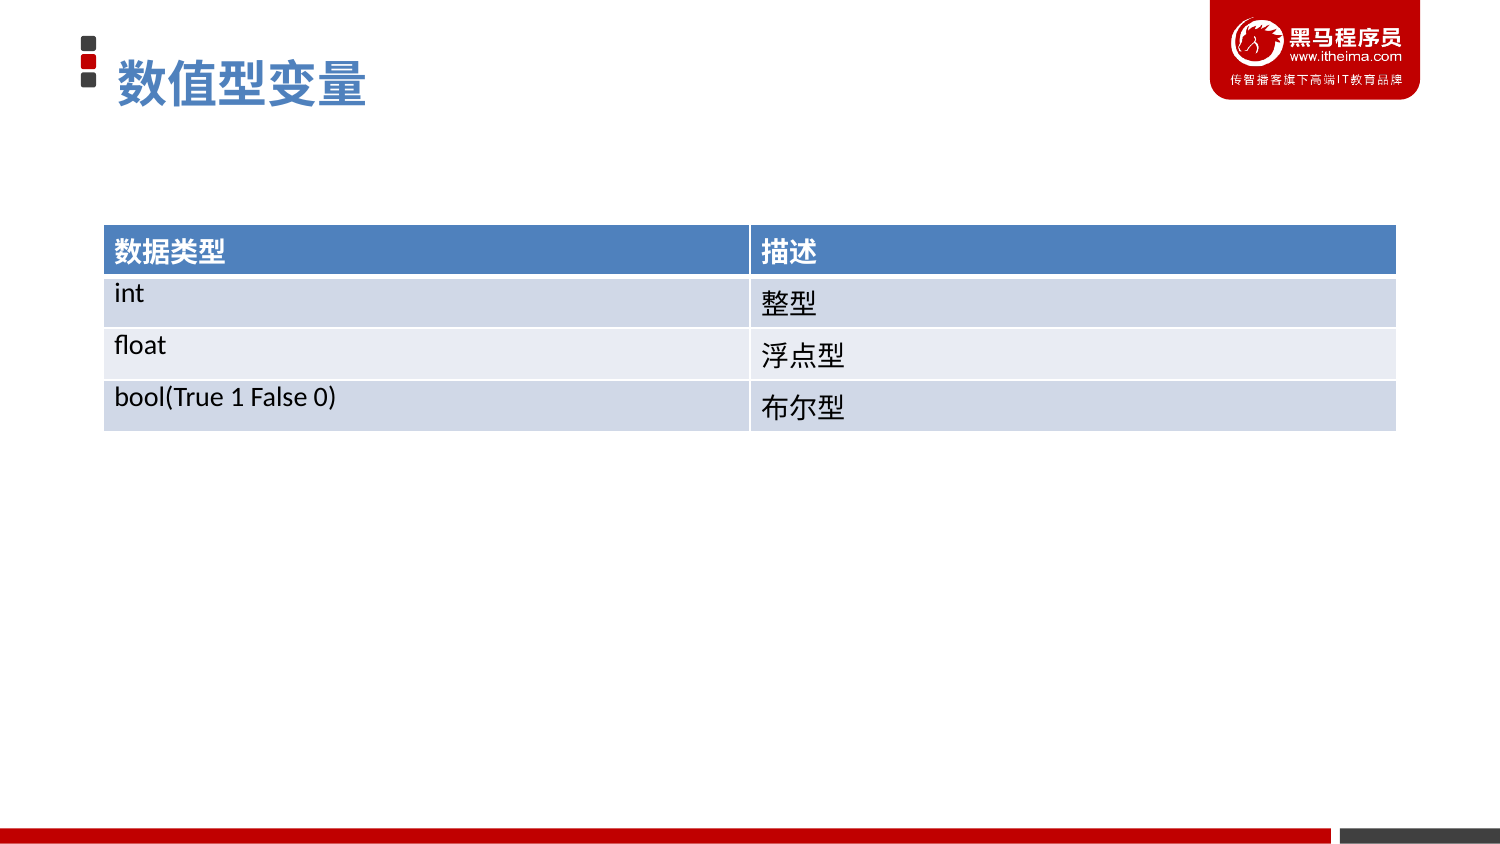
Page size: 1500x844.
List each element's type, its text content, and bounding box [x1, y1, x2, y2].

title 数值型变量 [103, 44, 1397, 208]
table_cell 浮点型 [751, 329, 1396, 379]
picture [1212, 8, 1421, 94]
table_header 数据类型 [104, 225, 749, 274]
table_cell 整型 [751, 279, 1396, 327]
table_cell float [104, 329, 749, 379]
table_cell int [104, 279, 749, 327]
table_header 描述 [751, 225, 1396, 274]
table_cell 布尔型 [751, 381, 1396, 431]
table_cell bool(True 1 False 0) [104, 381, 749, 431]
